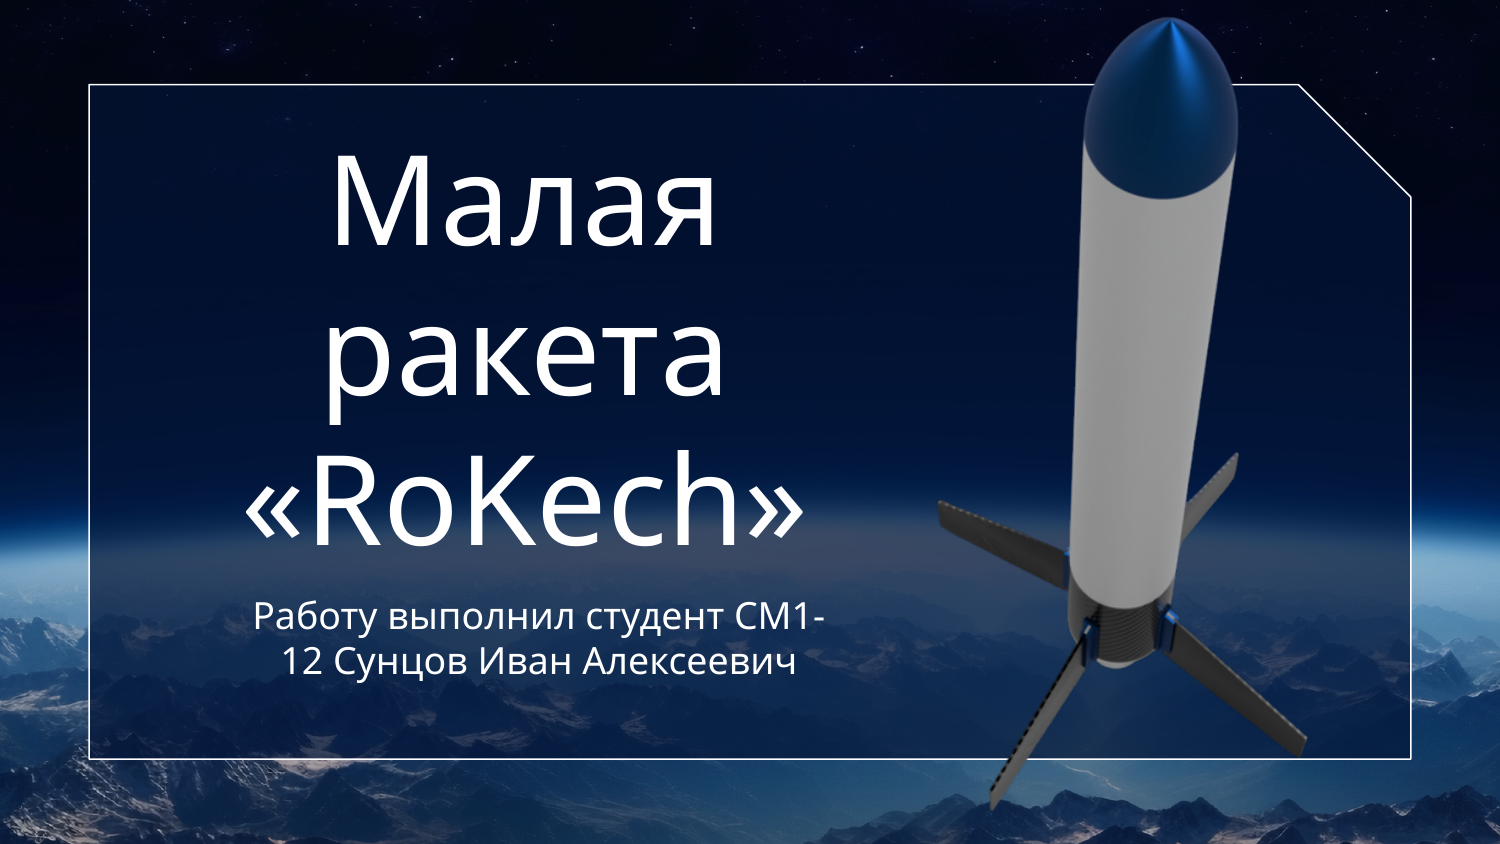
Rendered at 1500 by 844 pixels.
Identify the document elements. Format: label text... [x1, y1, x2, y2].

subtitle Работу выполнил студент СМ1-12 Сунцов Иван Алексеевич [220, 585, 858, 697]
picture [0, 0, 1500, 844]
title Малая ракета «RoKech» [140, 105, 867, 570]
